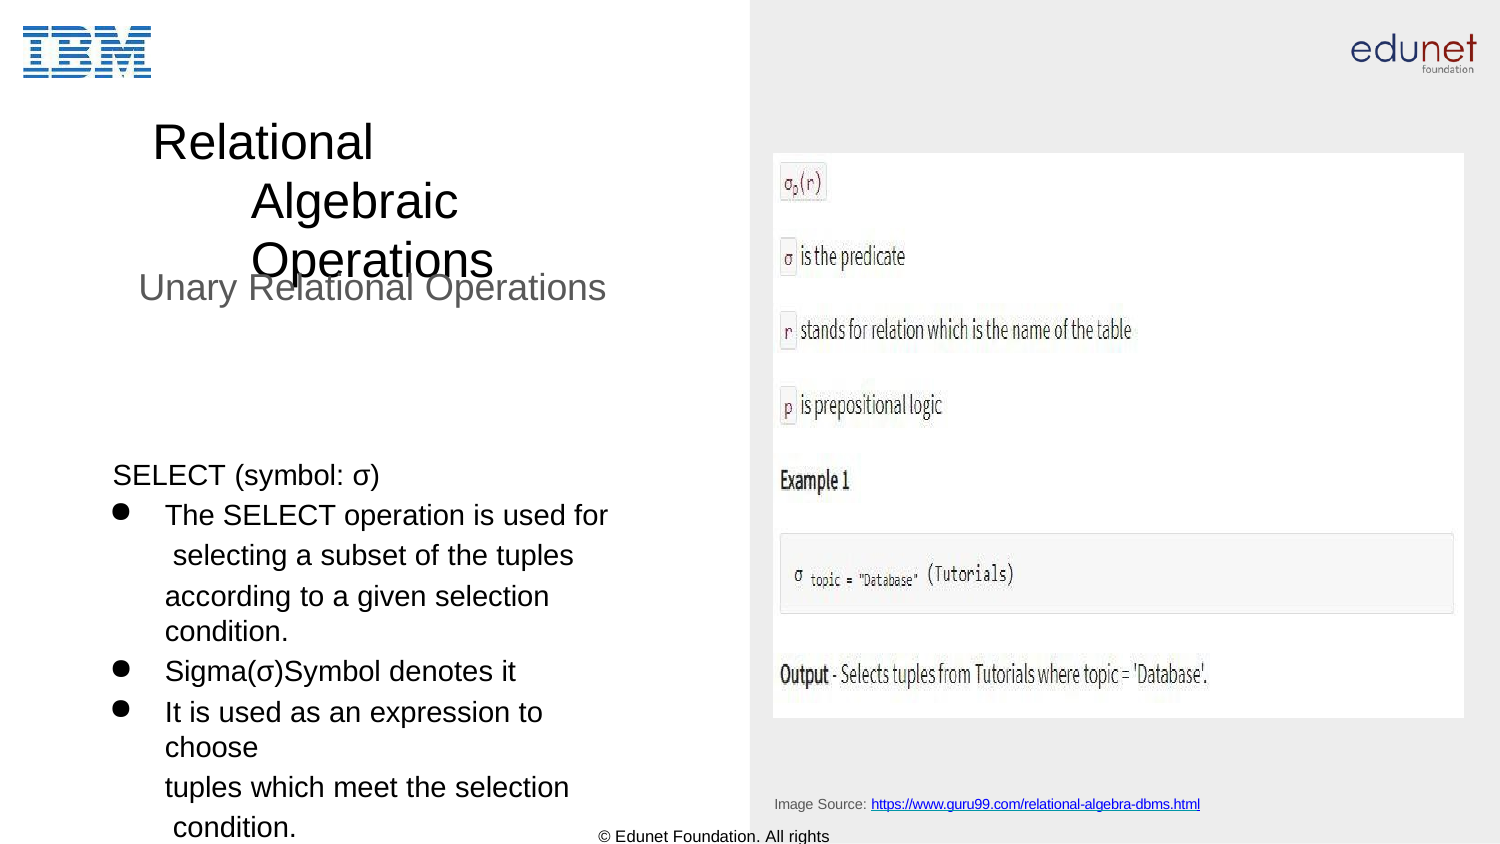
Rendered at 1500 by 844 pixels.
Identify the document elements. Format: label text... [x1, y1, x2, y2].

text_box Unary Relational Operations [136, 260, 610, 308]
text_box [749, 0, 1500, 844]
picture [23, 26, 151, 78]
title Relational Algebraic Operations [150, 105, 596, 260]
footer © Edunet Foundation. All rights reserved. [596, 825, 744, 844]
text_box SELECT (symbol: σ) The SELECT operation is used for selecting a subset of the tuples according to a given selection condition. Sigma(σ)Symbol denotes it It is used as an expression to choose tuples which meet the selection condition. [107, 448, 683, 844]
